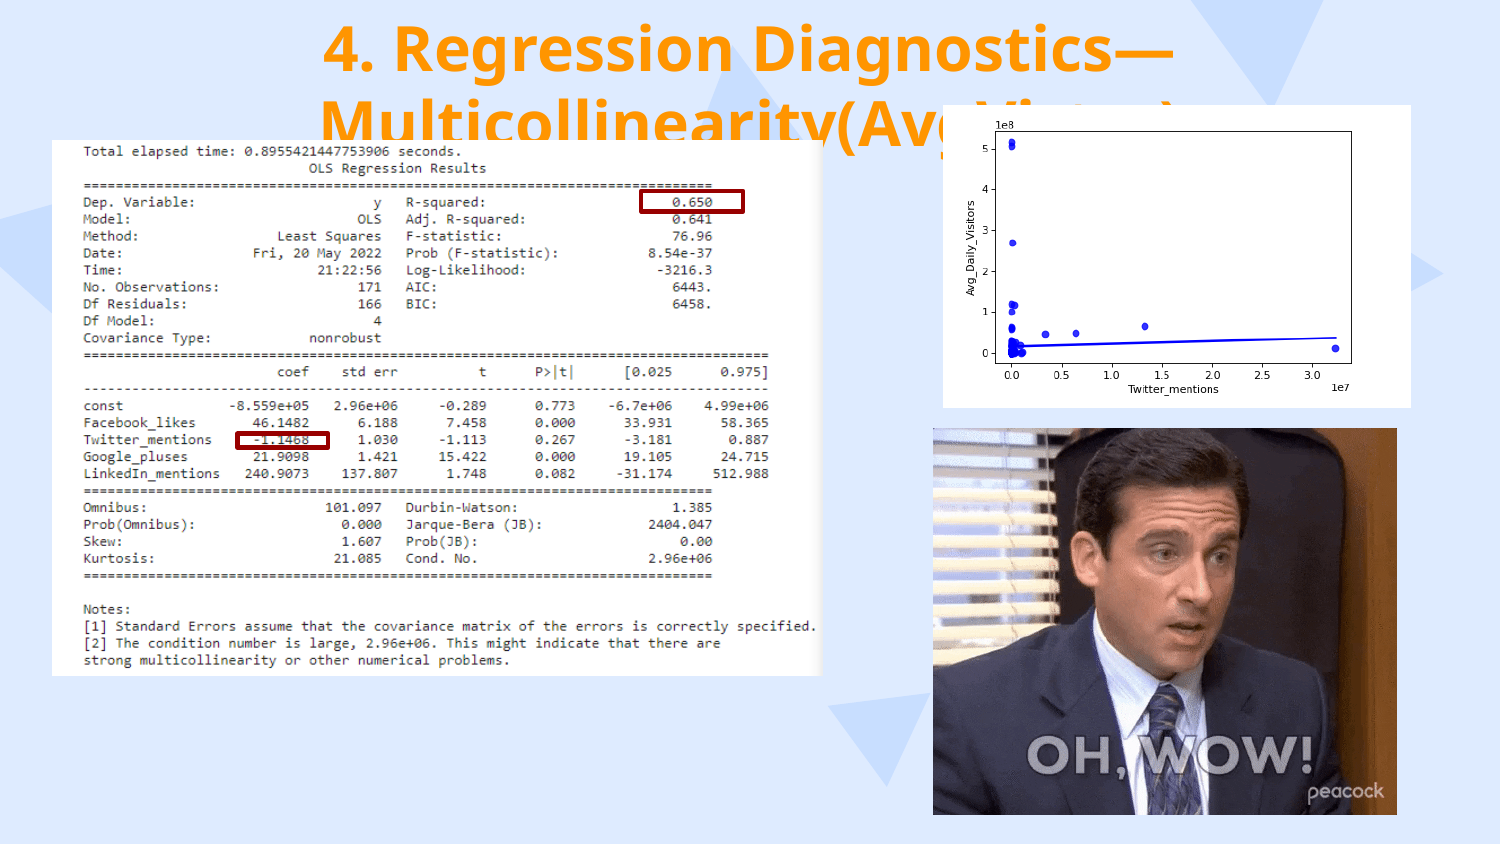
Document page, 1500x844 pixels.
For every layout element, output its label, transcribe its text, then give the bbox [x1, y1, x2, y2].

picture [52, 140, 823, 676]
picture [943, 105, 1411, 408]
text_box 4. Regression Diagnostics—Multicollinearity(AvgVister) [0, 0, 1500, 174]
picture [932, 427, 1397, 815]
